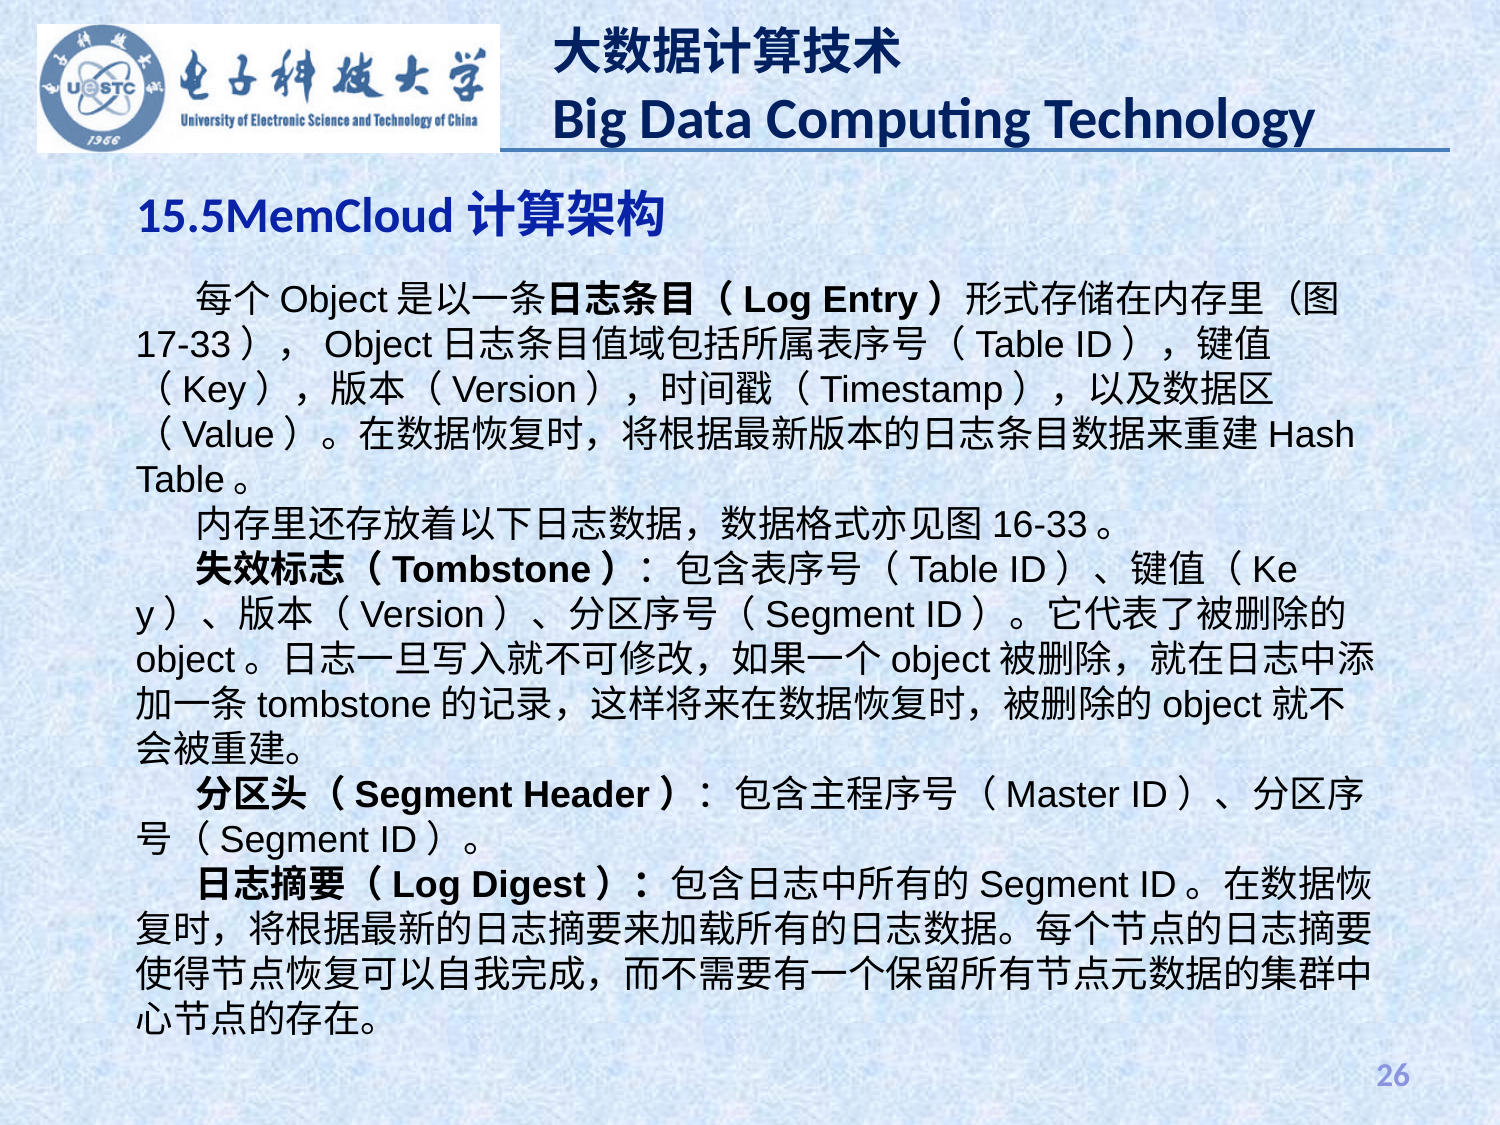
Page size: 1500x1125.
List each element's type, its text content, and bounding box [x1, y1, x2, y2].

text_box 大数据计算技术 Big Data Computing Technology [537, 12, 1450, 149]
text_box 每个Object是以一条日志条目（Log Entry）形式存储在内存里（图17-33），Object日志条目值域包括所属表序号（Table ID），键值（Key），版本（Version），时间戳（Timestamp），以及数据区（Value）。在数据恢复时，将根据最新版本的日志条目数据来重建Hash Table。 内存里还存放着以下日志数据，数据格式亦见图16-33。 失效标志（Tombstone）：包含表序号（Table ID）、键值（Key）、版本（Version）、分区序号（Segment ID）。它代表了被删除的object。日志一旦写入就不可修改，如果一个object被删除，就在日志中添加一条tombstone的记录，这样将来在数据恢复时，被删除的object就不会被重建。 分区头（Segment Header）：包含主程序号（Master ID）、分区序号（Segment ID）。 日志摘要（Log Digest）：包含日志中所有的Segment ID。在数据恢复时，将根据最新的日志摘要来加载所有的日志数据。每个节点的日志摘要使得节点恢复可以自我完成，而不需要有一个保留所有节点元数据的集群中心节点的存在。 [120, 267, 1396, 1048]
text_box 15.5MemCloud计算架构 [121, 175, 1422, 250]
slide_number 26 [1074, 1042, 1425, 1103]
picture [0, 0, 1500, 1125]
